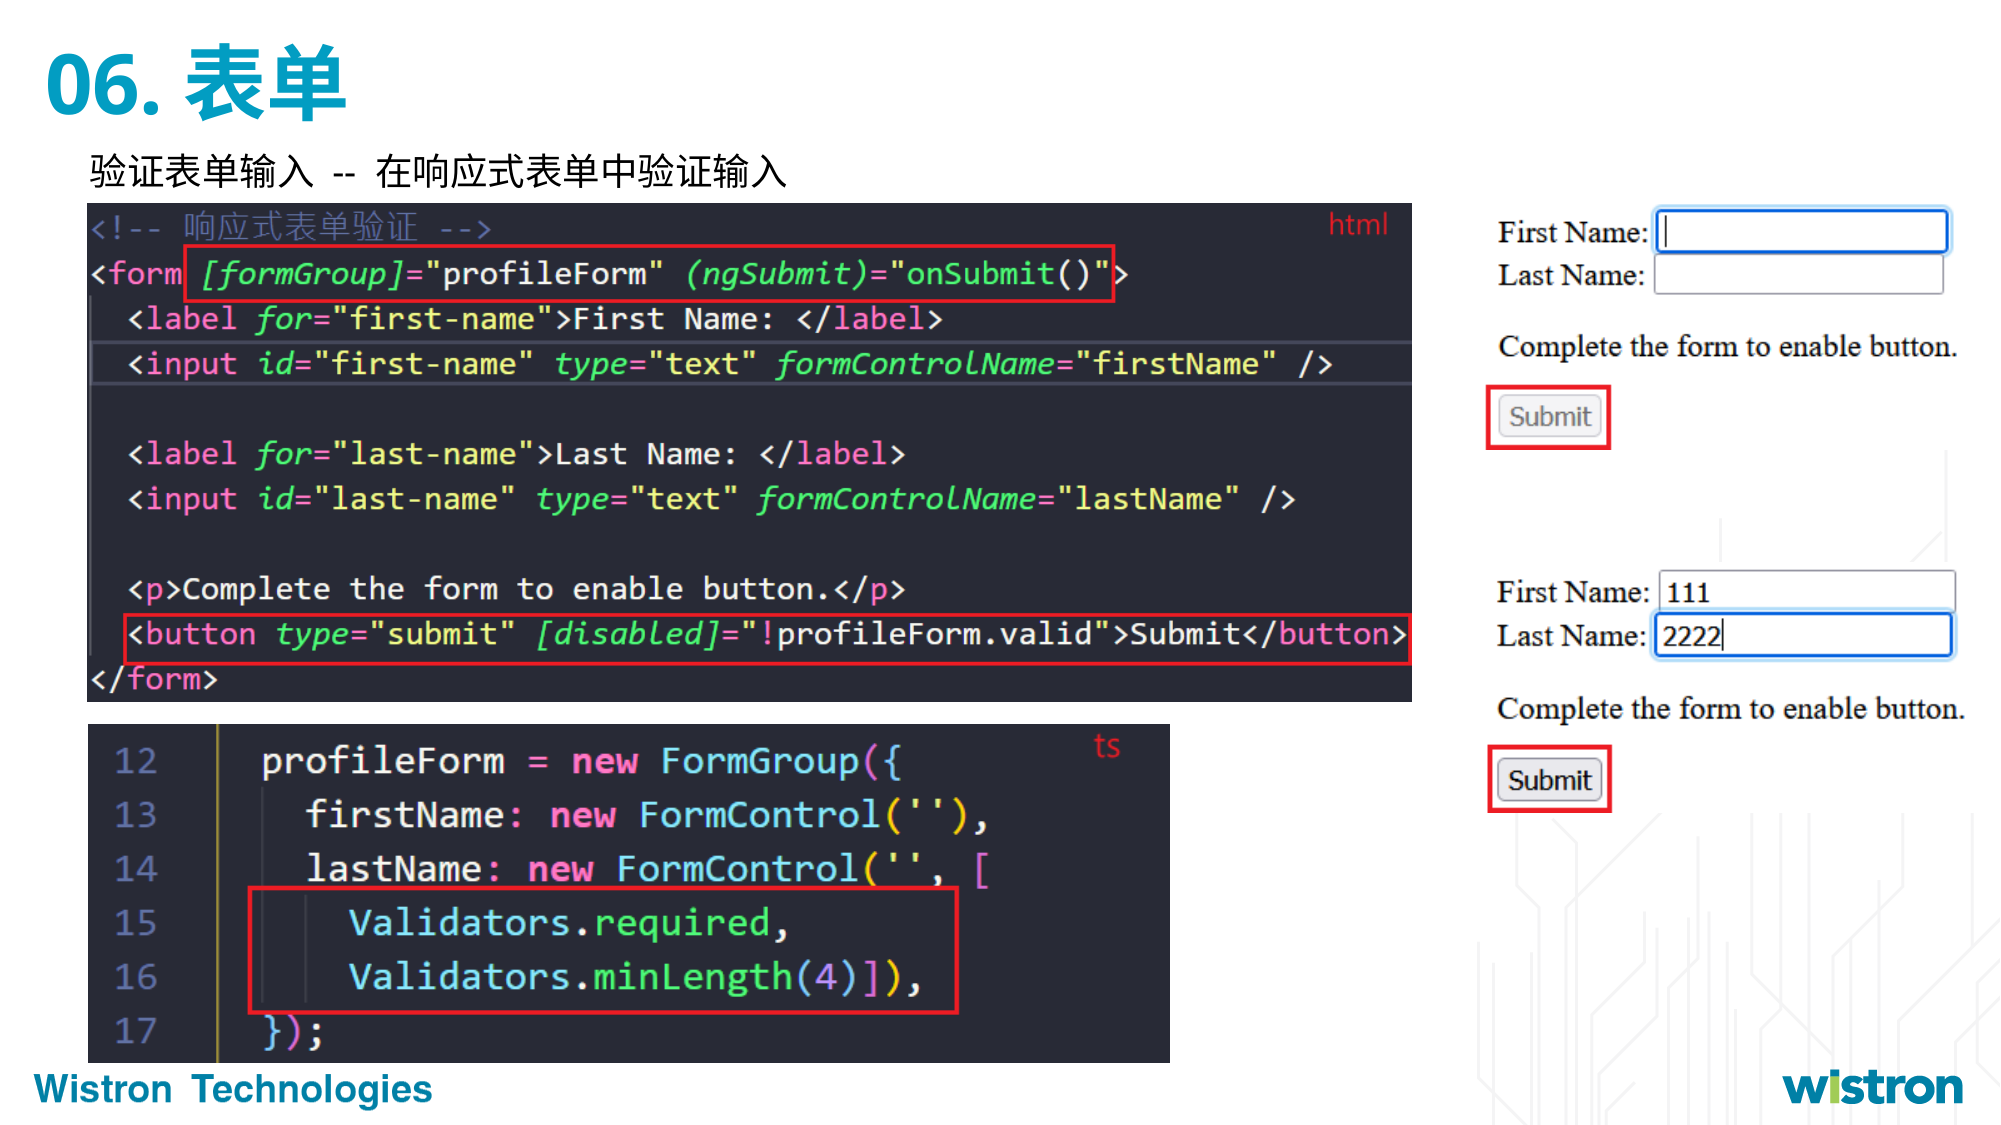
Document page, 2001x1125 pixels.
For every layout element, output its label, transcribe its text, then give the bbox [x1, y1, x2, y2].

picture [1471, 202, 2000, 1125]
picture [87, 202, 1412, 703]
picture [88, 724, 1171, 1063]
picture [0, 1072, 435, 1125]
text_box 06.表单 [30, 24, 1764, 141]
text_box 验证表单输入 -- 在响应式表单中验证输入 [75, 140, 1913, 201]
